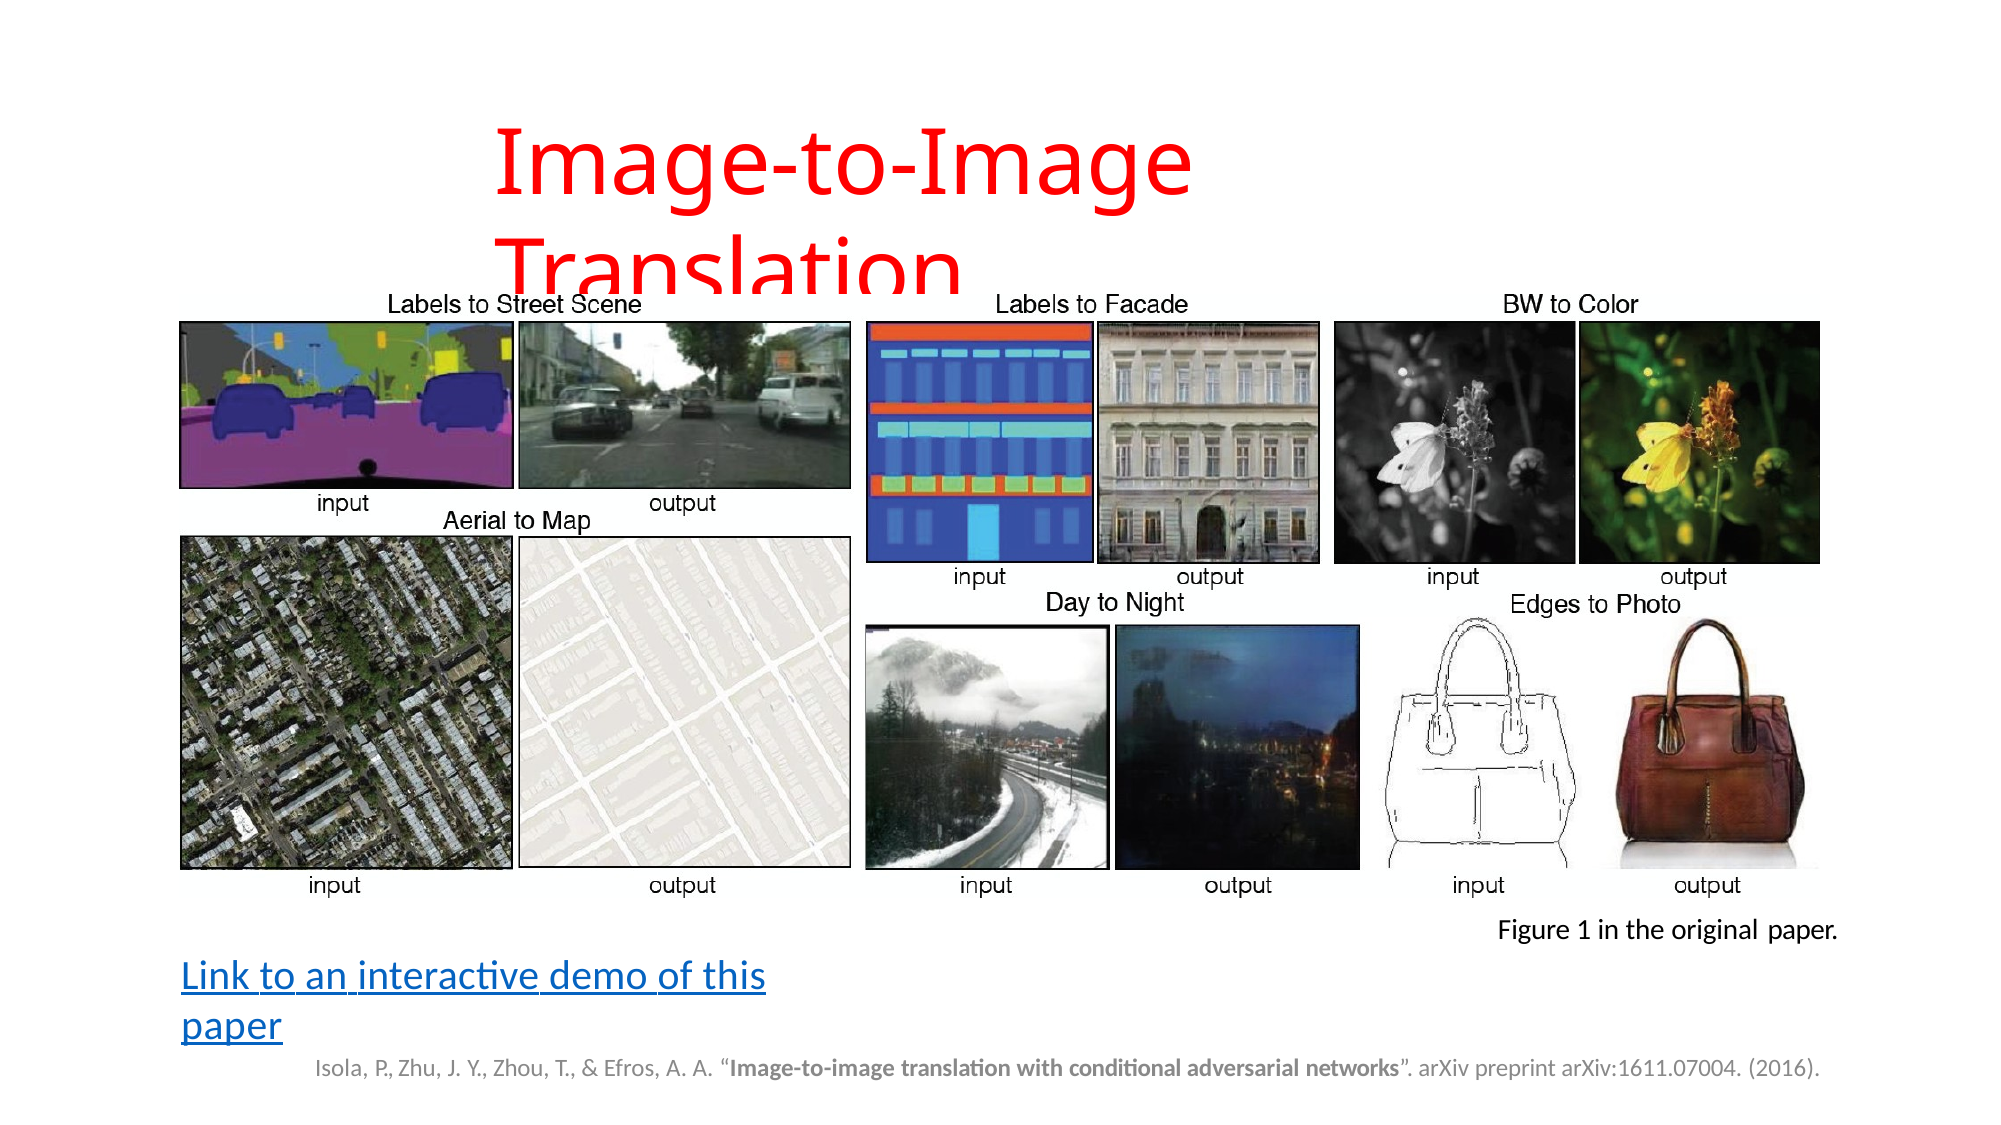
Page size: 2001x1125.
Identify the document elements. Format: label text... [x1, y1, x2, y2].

text_box [179, 294, 1820, 898]
text_box Isola, P., Zhu, J. Y., Zhou, T., & Efros, A. A. “Image-to-image translation with conditional adversarial networks”. arXiv preprint arXiv:1611.07004. (2016). [312, 1051, 1851, 1082]
text_box Figure 1 in the original paper. [1495, 908, 1847, 946]
text_box Link to an interactive demo of this paper [178, 945, 871, 1048]
title Image-to-Image Translation [492, 100, 1507, 294]
